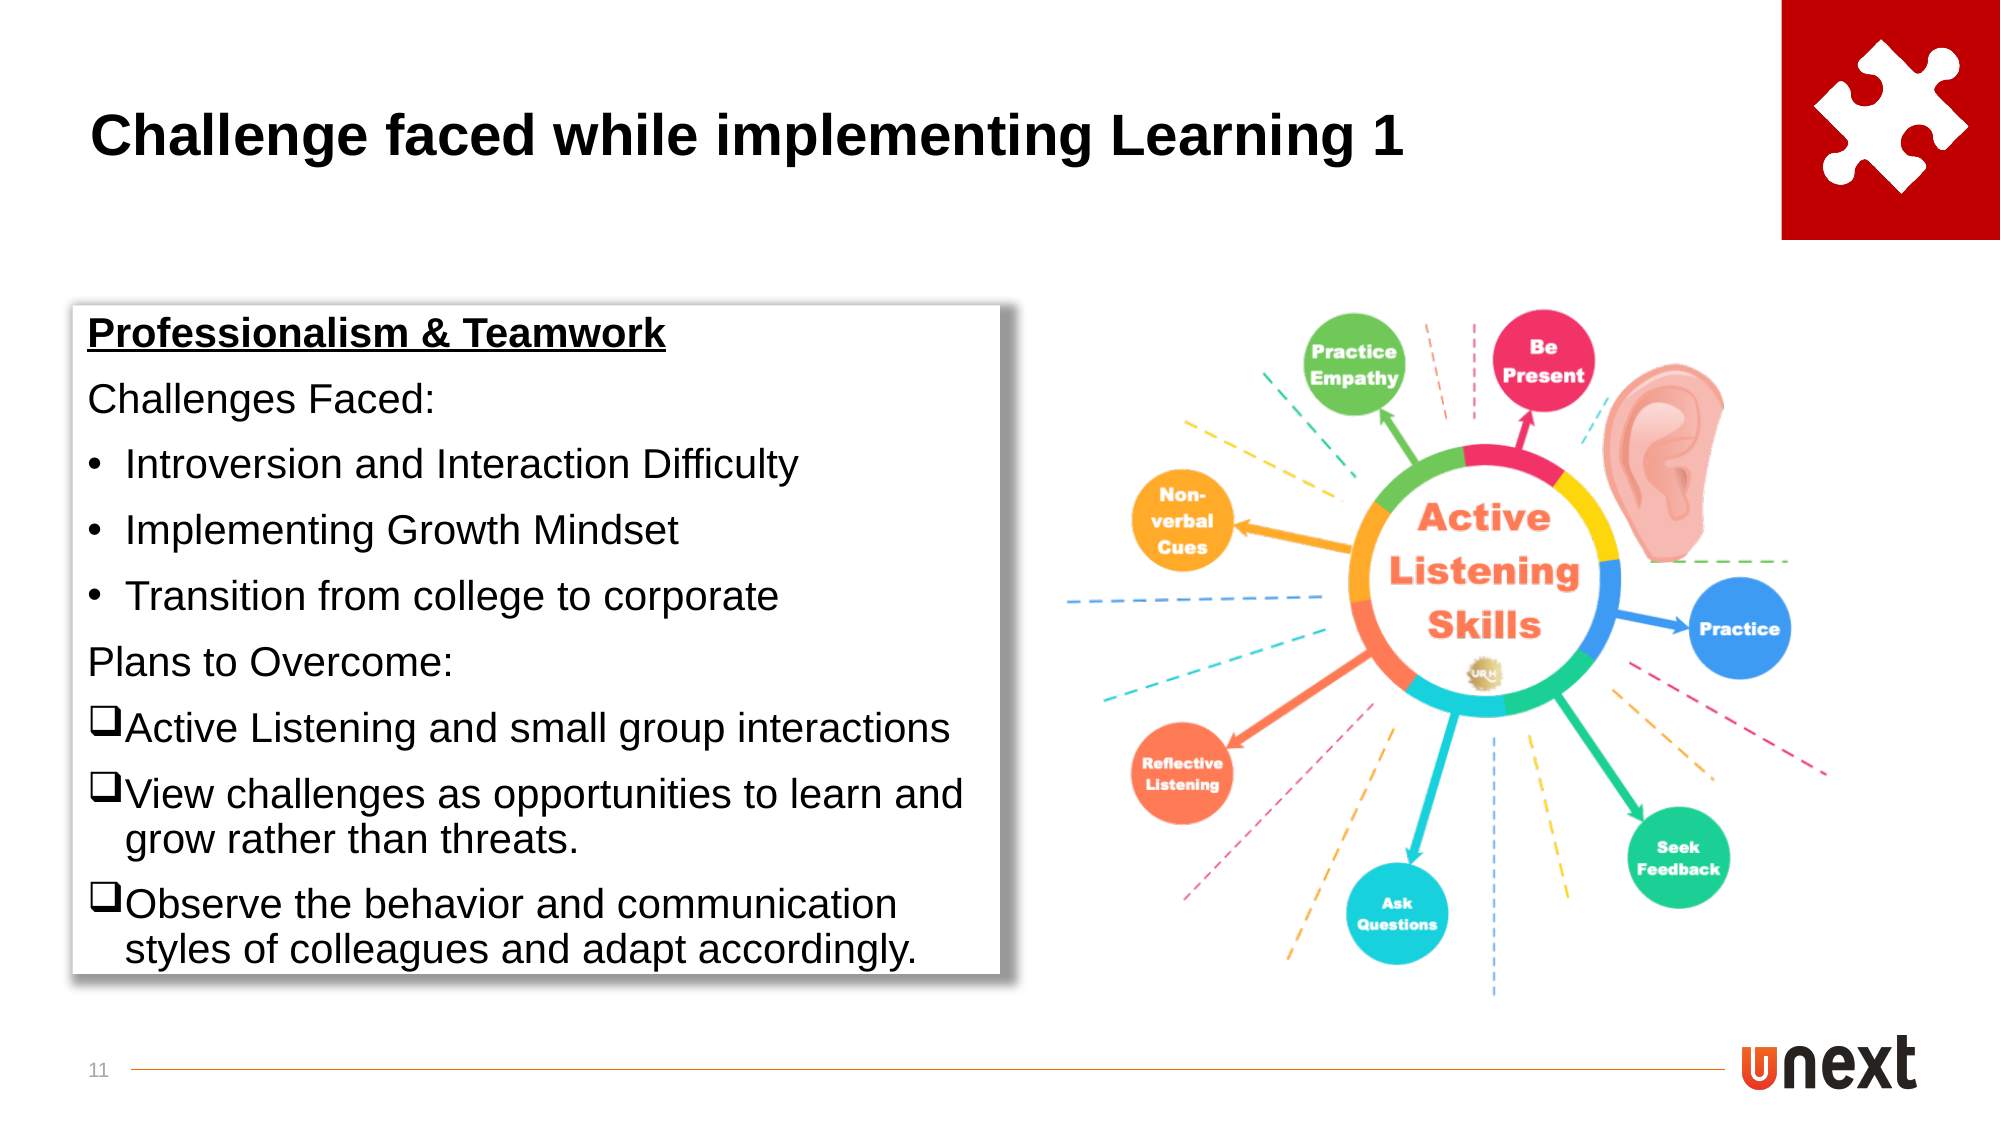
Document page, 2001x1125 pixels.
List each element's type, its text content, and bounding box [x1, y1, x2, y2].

text_box Professionalism & Teamwork Challenges Faced: Introversion and Interaction Difficulty Implementing Growth Mindset Transition from college to corporate Plans to Overcome: Active Listening and small group interactions View challenges as opportunities to learn and grow rather than threats. Observe the behavior and communication styles of colleagues and adapt accordingly. [72, 305, 1000, 974]
picture [1798, 27, 1984, 213]
text_box [1781, 0, 2000, 241]
title Challenge faced while implementing Learning 1 [76, 78, 1798, 196]
picture [1034, 273, 1859, 1031]
picture [1742, 1035, 1917, 1090]
slide_number 11 [48, 1047, 110, 1091]
